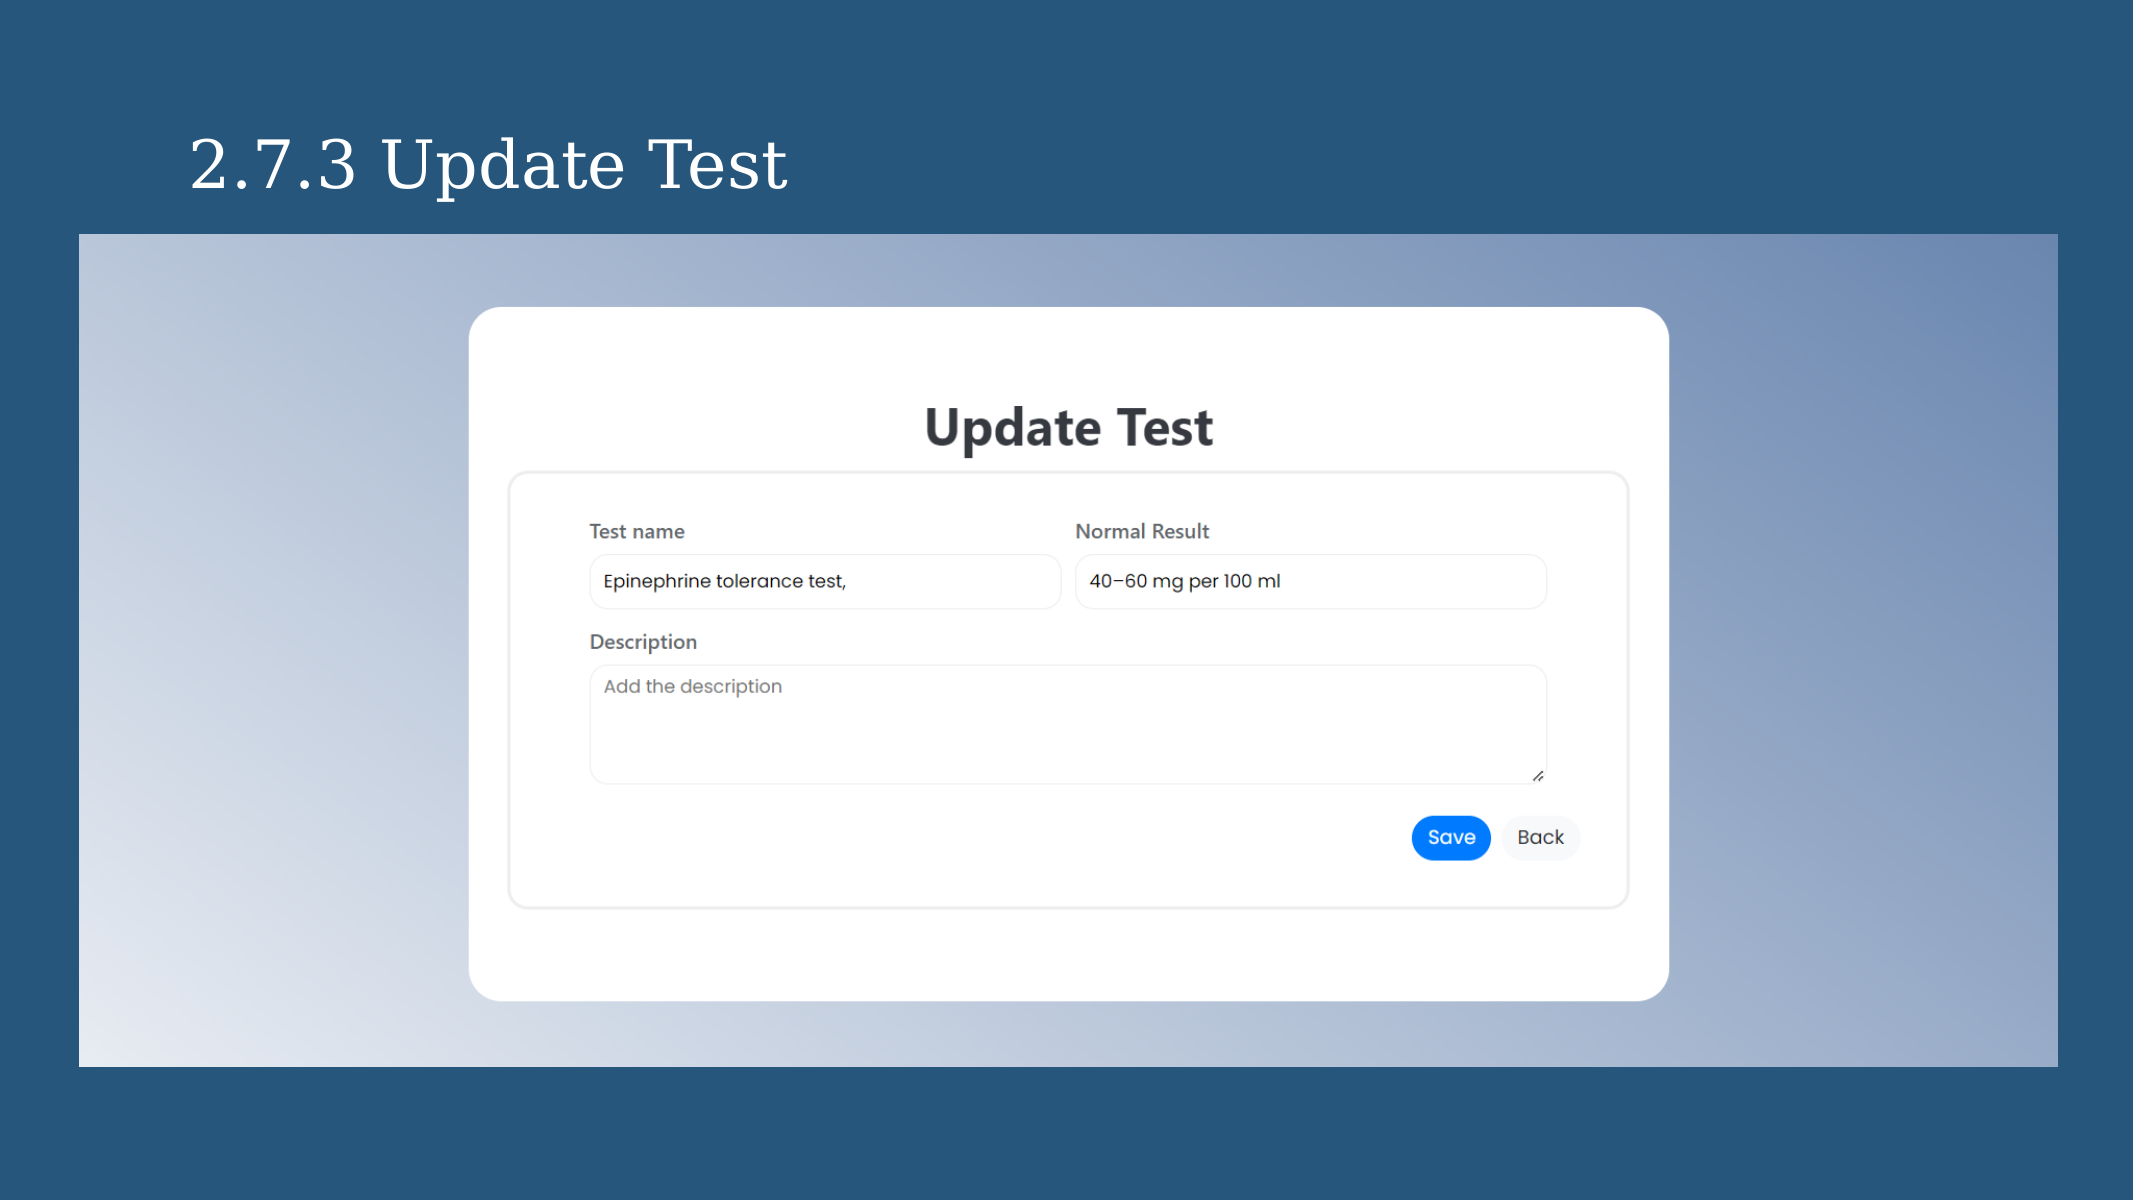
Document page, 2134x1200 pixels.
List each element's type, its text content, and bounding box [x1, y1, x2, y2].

picture [78, 234, 2058, 1067]
text_box 2.7.3 Update Test [188, 109, 2015, 203]
